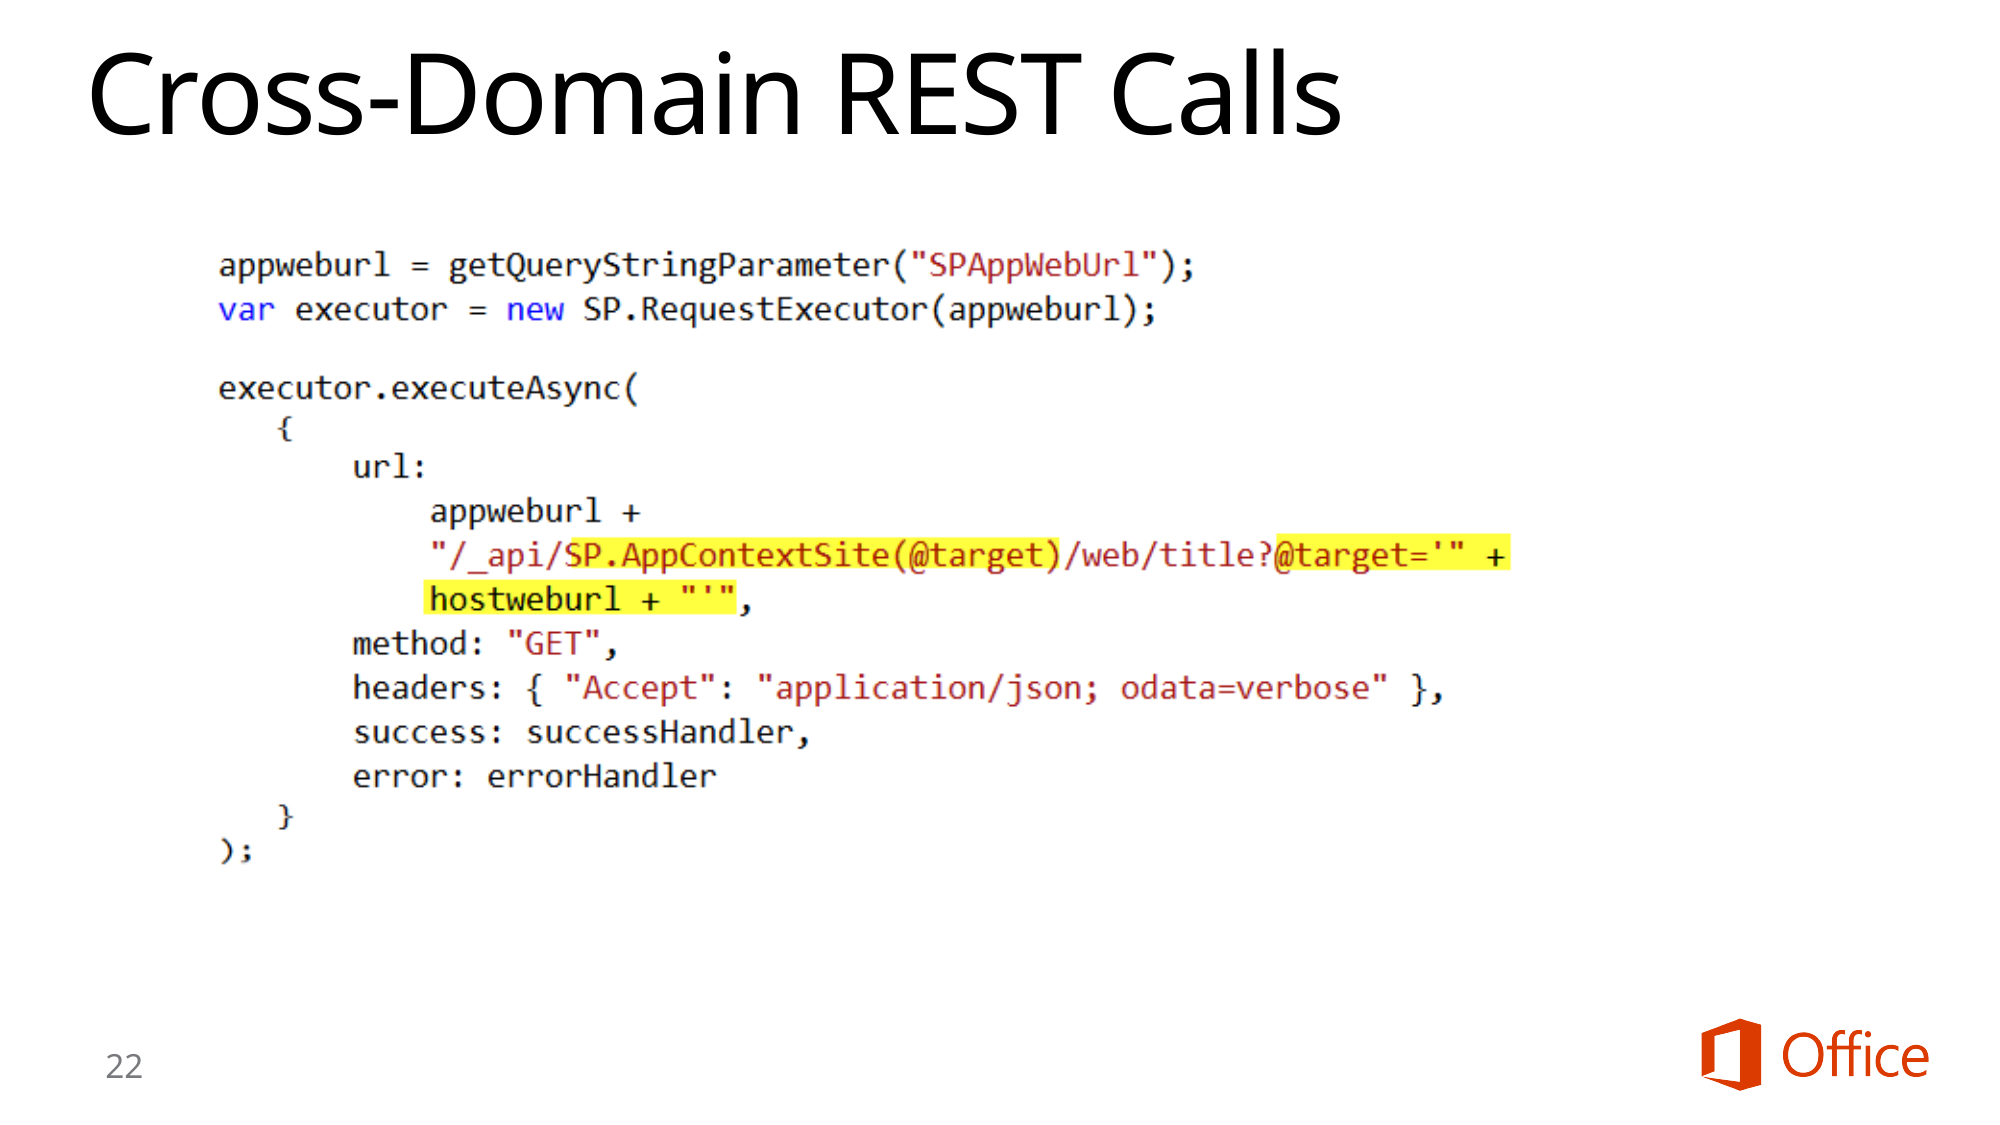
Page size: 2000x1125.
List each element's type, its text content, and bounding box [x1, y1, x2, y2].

slide_number 22 [85, 1049, 178, 1086]
title Cross-Domain REST Calls [85, 37, 1914, 161]
picture [204, 238, 1540, 878]
picture [1670, 987, 1960, 1122]
